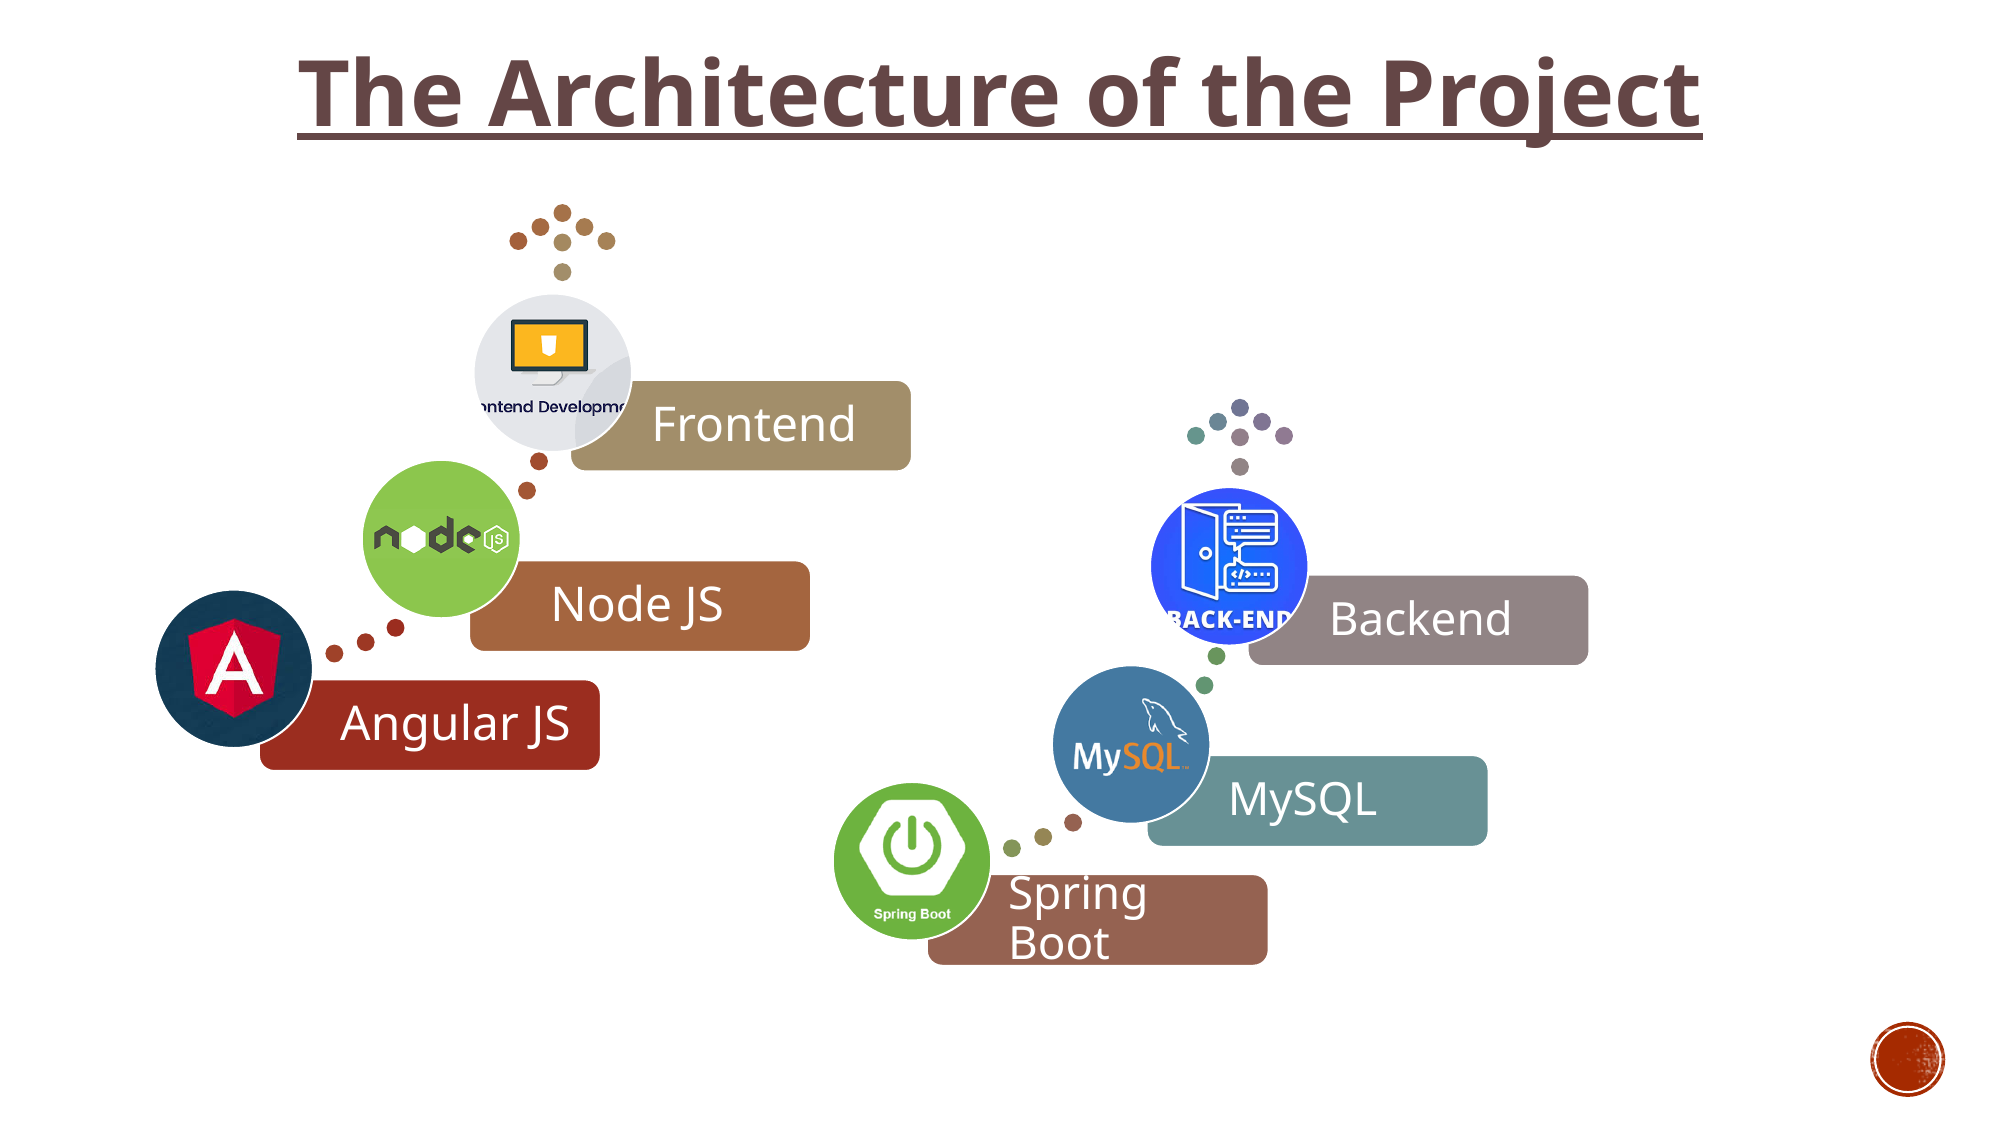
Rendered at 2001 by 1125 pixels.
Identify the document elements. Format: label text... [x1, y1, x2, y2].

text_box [140, 156, 928, 821]
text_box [815, 189, 1605, 1125]
text_box The Architecture of the Project [281, 27, 1718, 153]
